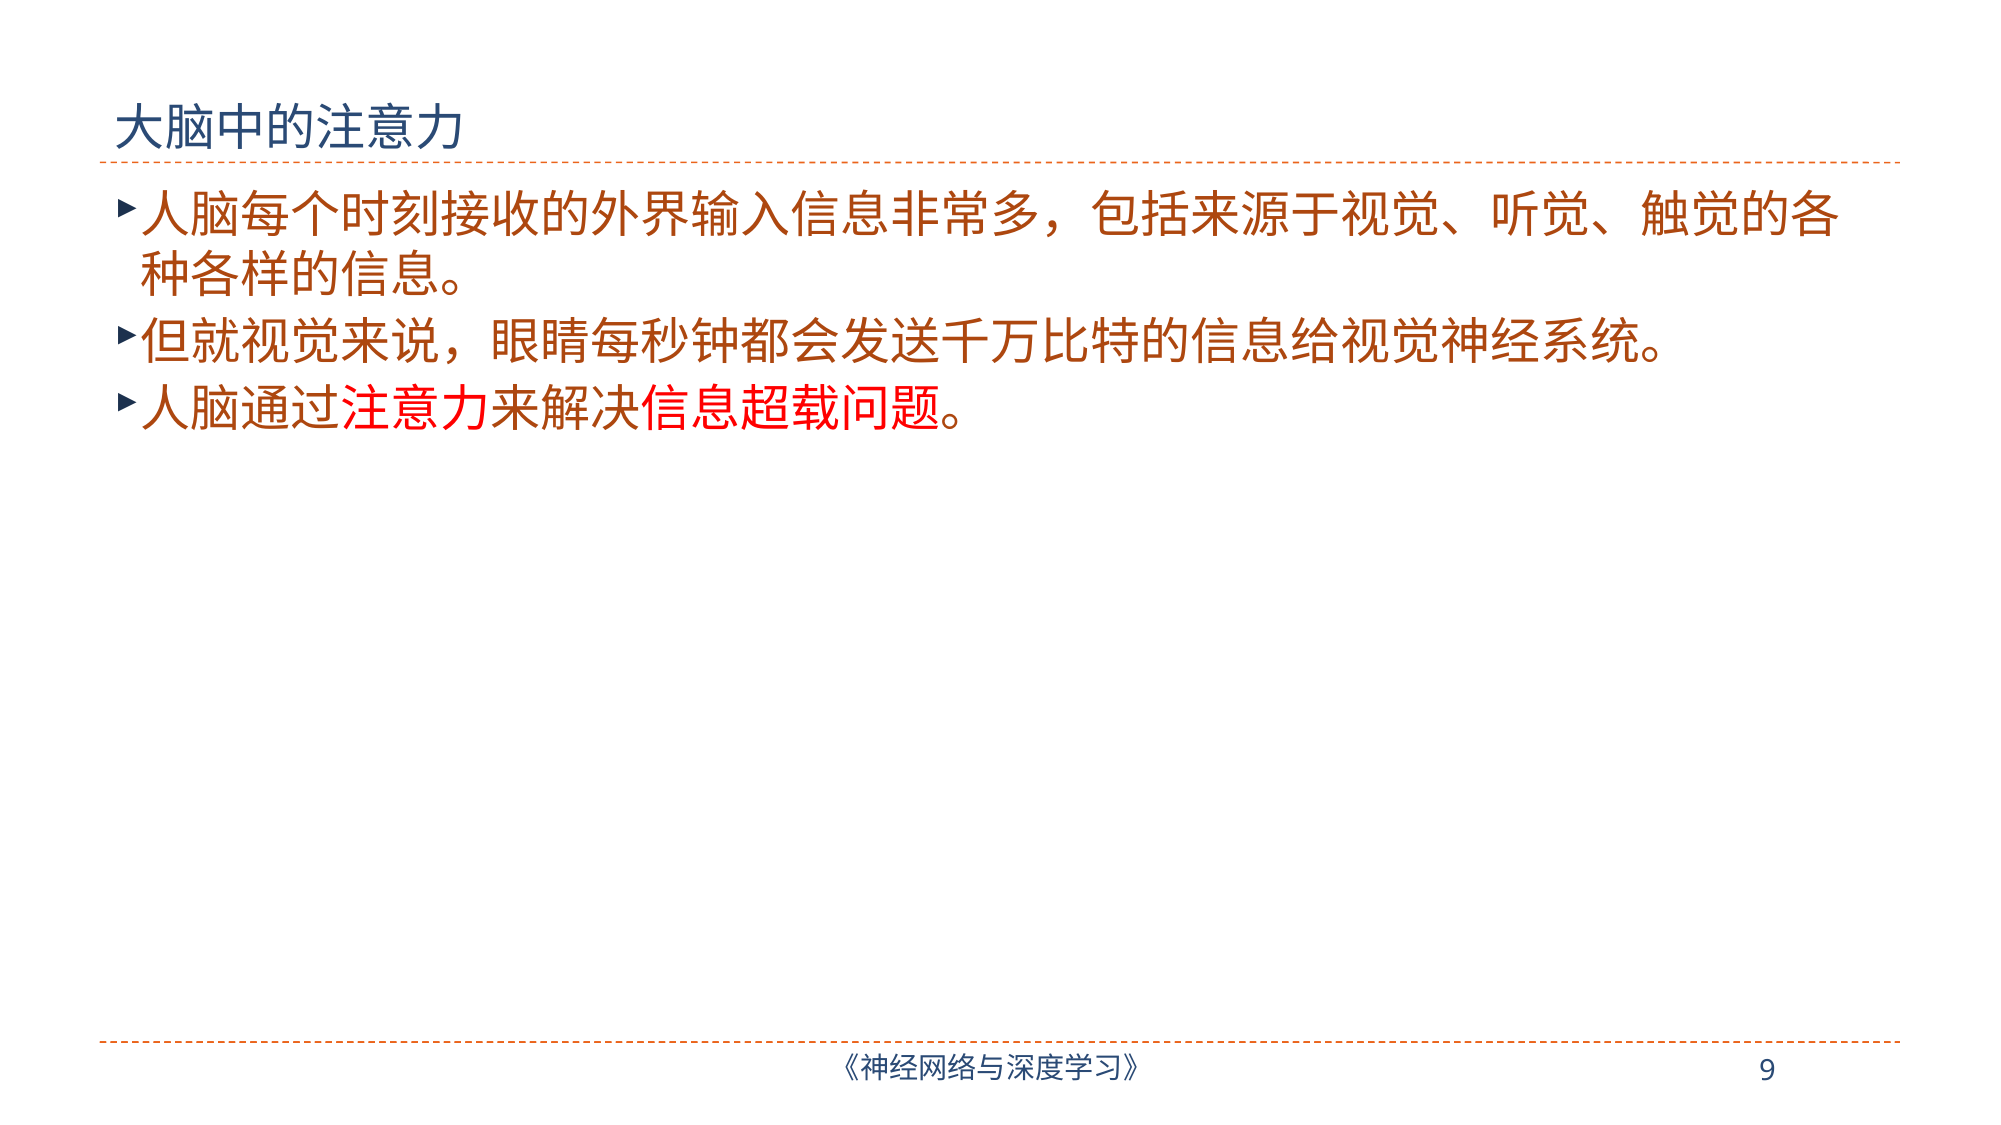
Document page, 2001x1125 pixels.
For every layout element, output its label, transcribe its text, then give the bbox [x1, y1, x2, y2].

list 人脑每个时刻接收的外界输入信息非常多，包括来源于视觉、听觉、触觉的各种各样的信息。 但就视觉来说，眼睛每秒钟都会发送千万比特的信息给视觉神经系统。 人脑通过注意力来解决信息超载问题。 [99, 174, 1900, 1006]
title 大脑中的注意力 [99, 24, 1900, 164]
